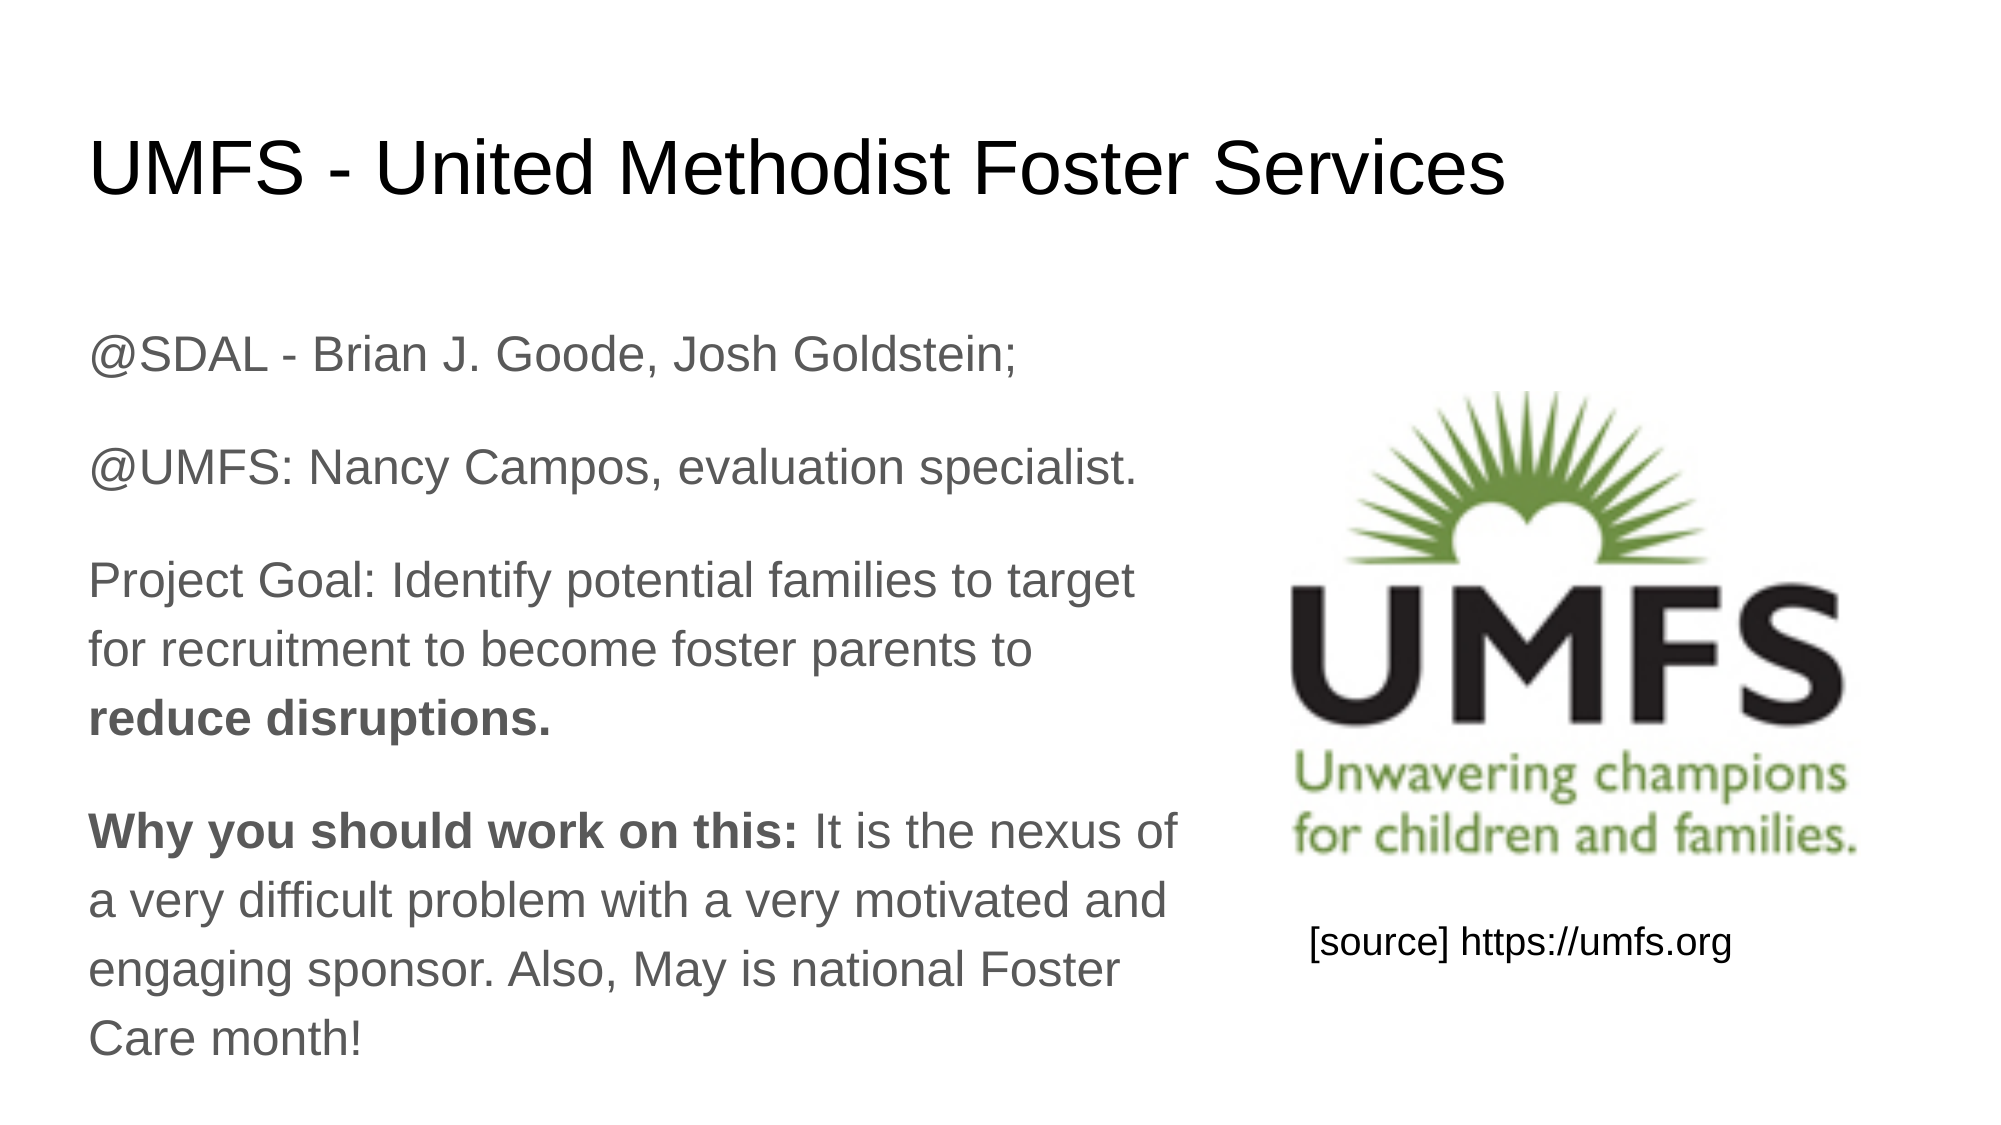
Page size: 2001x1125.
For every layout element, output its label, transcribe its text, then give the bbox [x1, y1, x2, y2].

picture [1290, 391, 1861, 860]
list @SDAL - Brian J. Goode, Josh Goldstein; @UMFS: Nancy Campos, evaluation specialist. Project Goal: Identify potential families to target for recruitment to become foster parents to reduce disruptions. Why you should work on this: It is the nexus of a very difficult problem with a very motivated and engaging sponsor. Also, May is national Foster Care month! [68, 292, 1217, 1093]
title UMFS - United Methodist Foster Services [68, 97, 1932, 223]
text_box [source] https://umfs.org [1288, 896, 2000, 1062]
